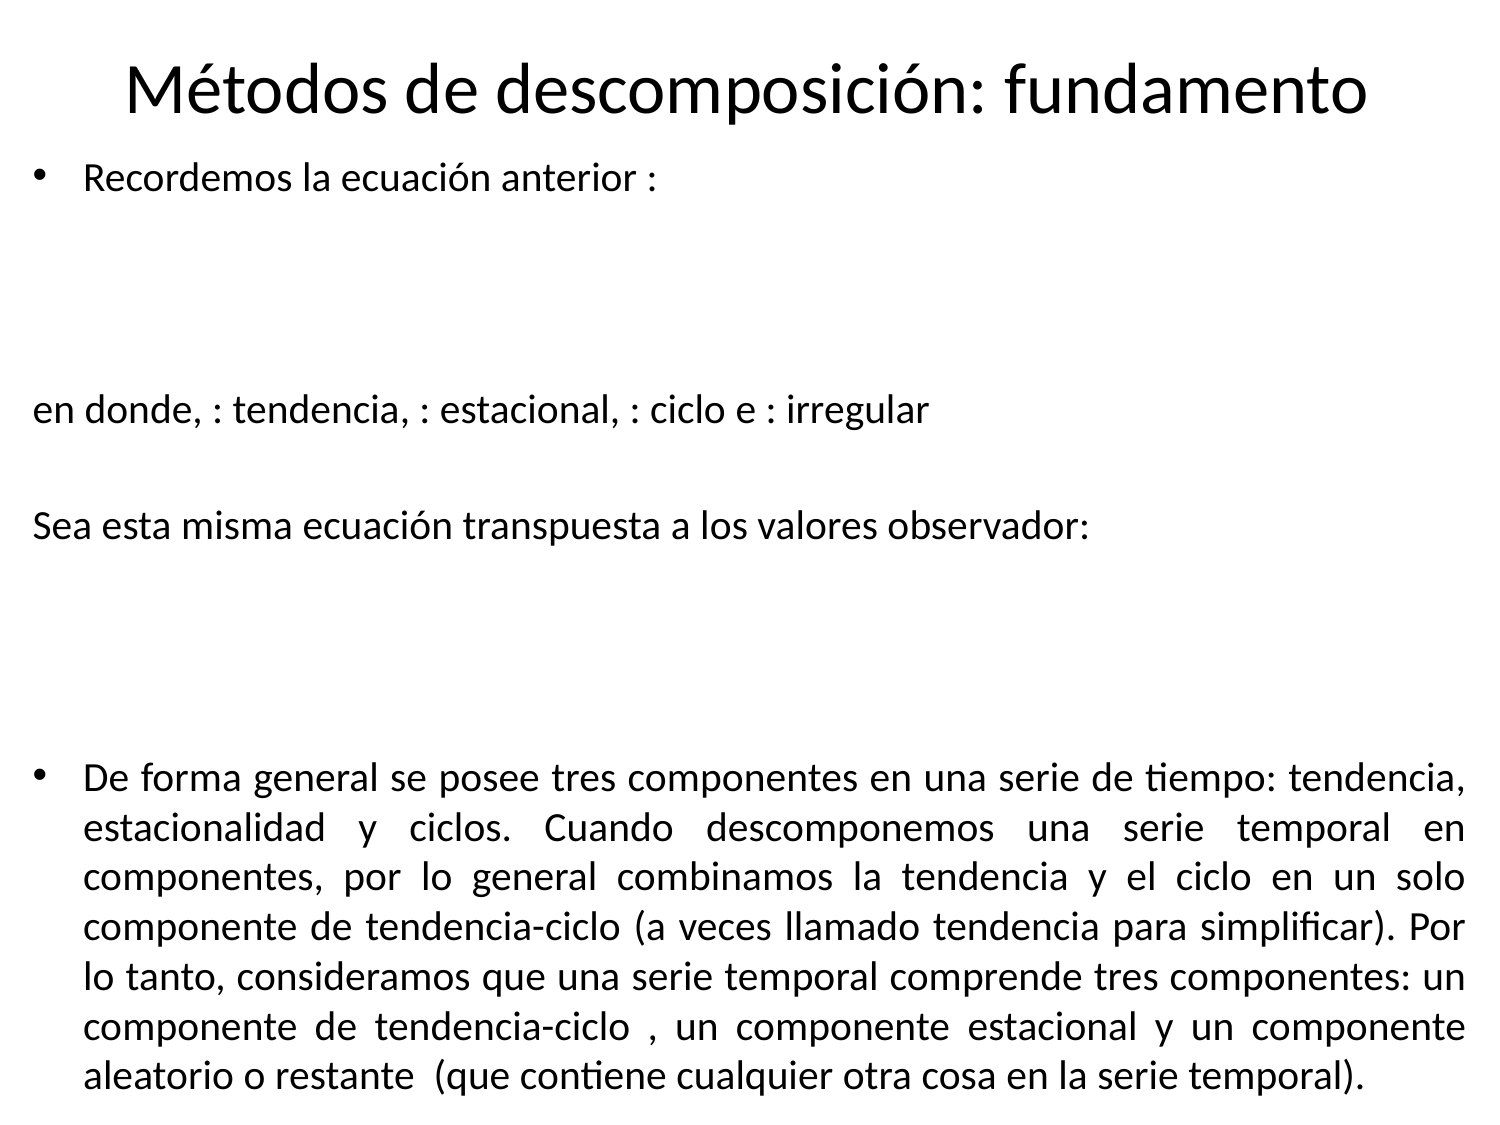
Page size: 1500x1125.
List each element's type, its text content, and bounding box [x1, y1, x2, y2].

title Métodos de descomposición: fundamento [5, 7, 1489, 161]
